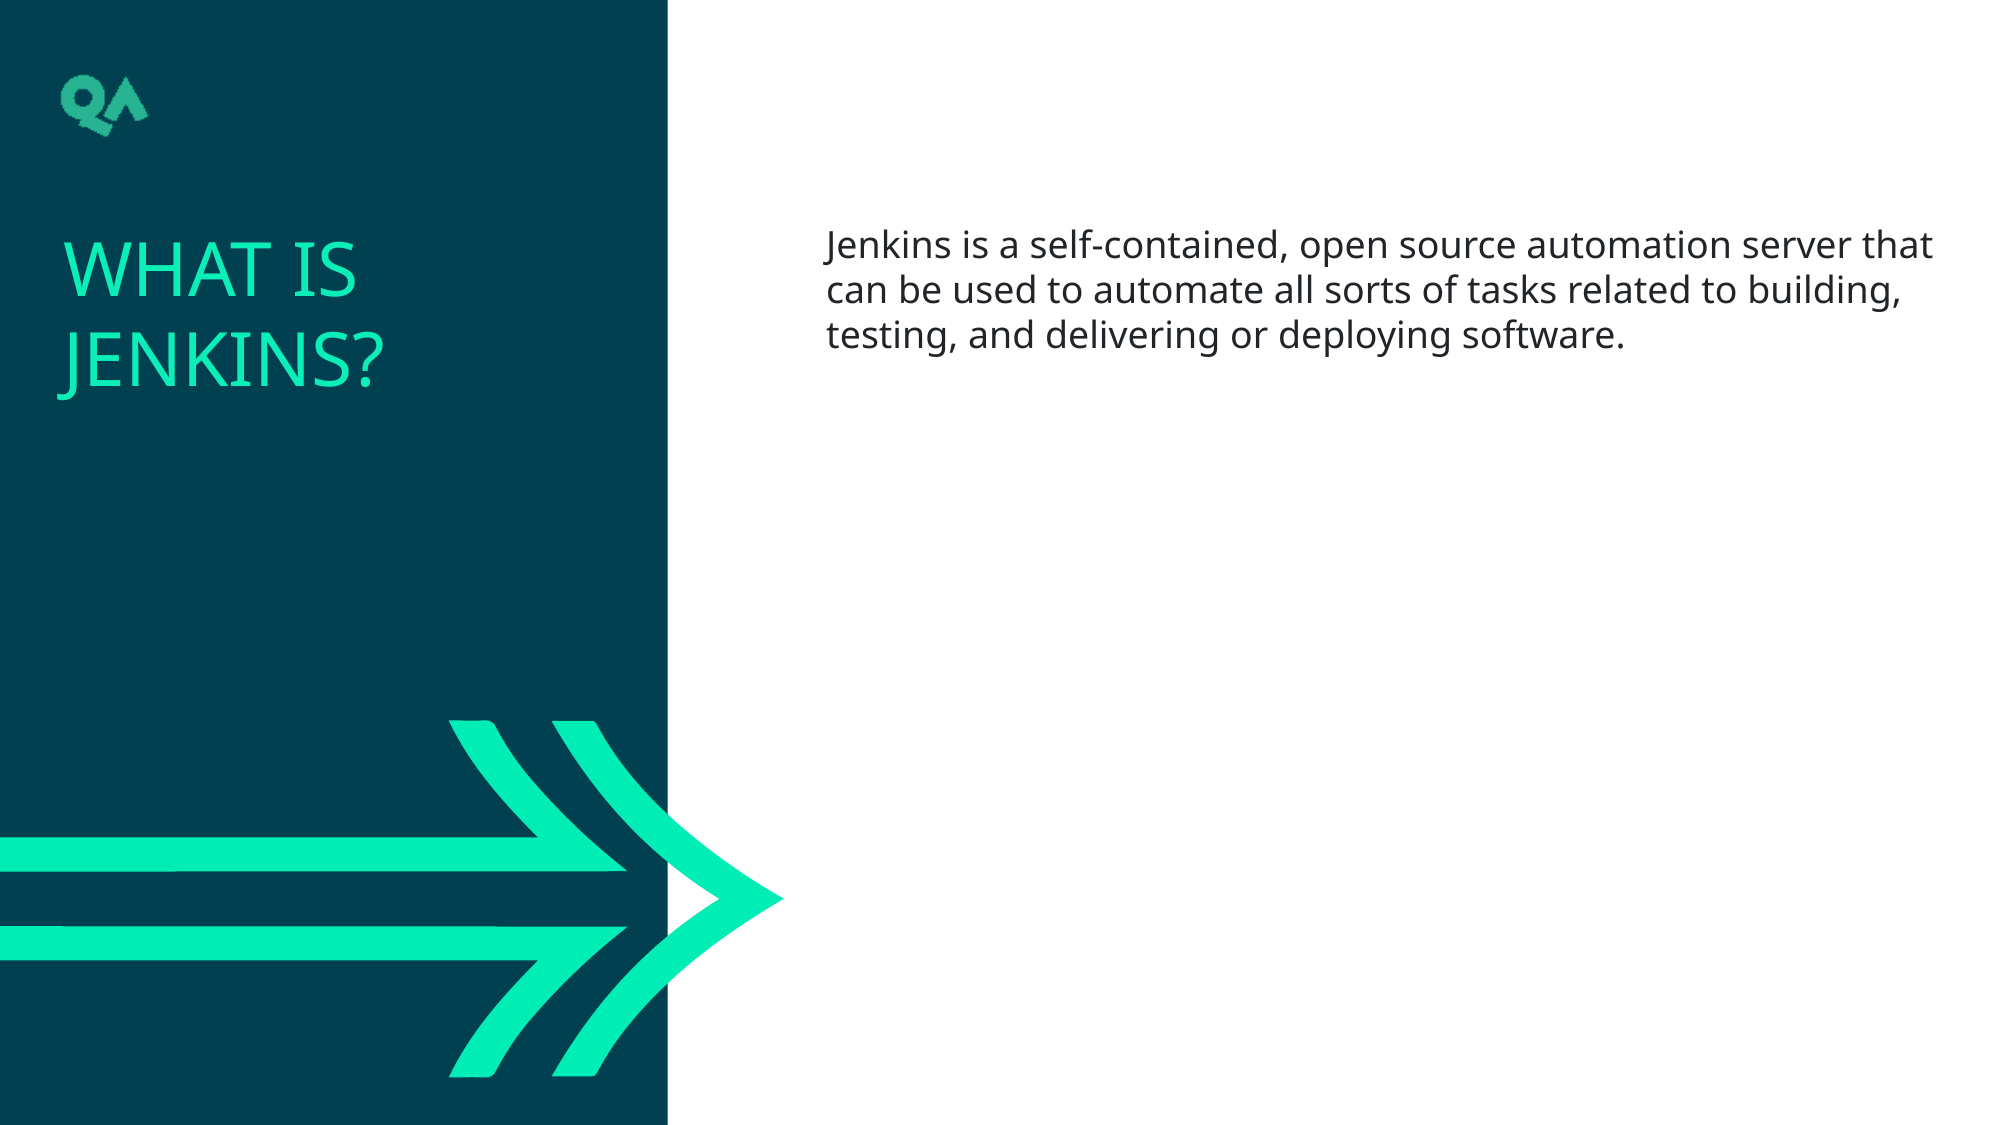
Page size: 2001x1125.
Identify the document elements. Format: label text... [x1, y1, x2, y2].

list What is Jenkins? [63, 221, 628, 673]
list Jenkins is a self-contained, open source automation server that can be used to automate all sorts of tasks related to building, testing, and delivering or deploying software. [826, 221, 1937, 1062]
